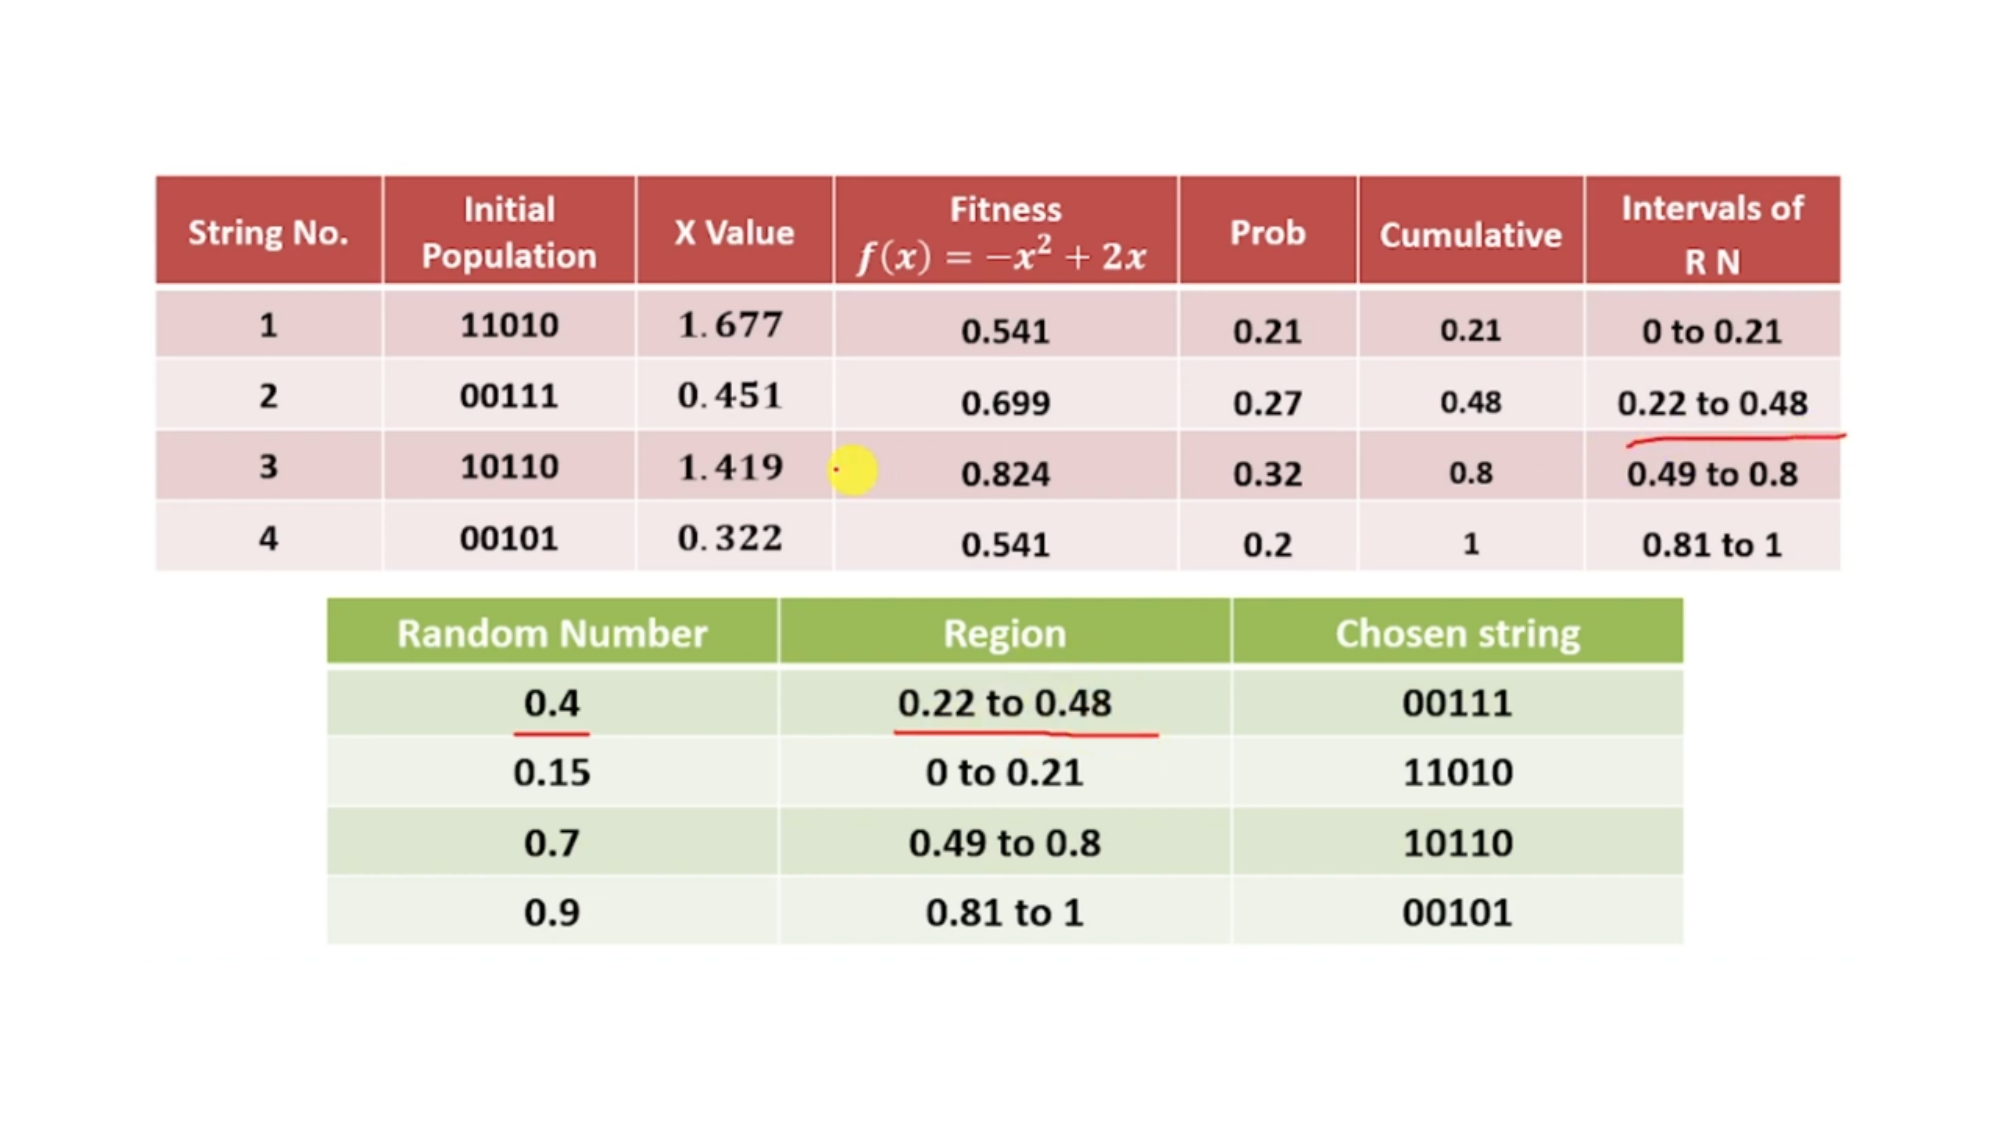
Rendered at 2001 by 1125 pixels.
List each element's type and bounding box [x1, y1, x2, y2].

picture [141, 161, 1859, 964]
